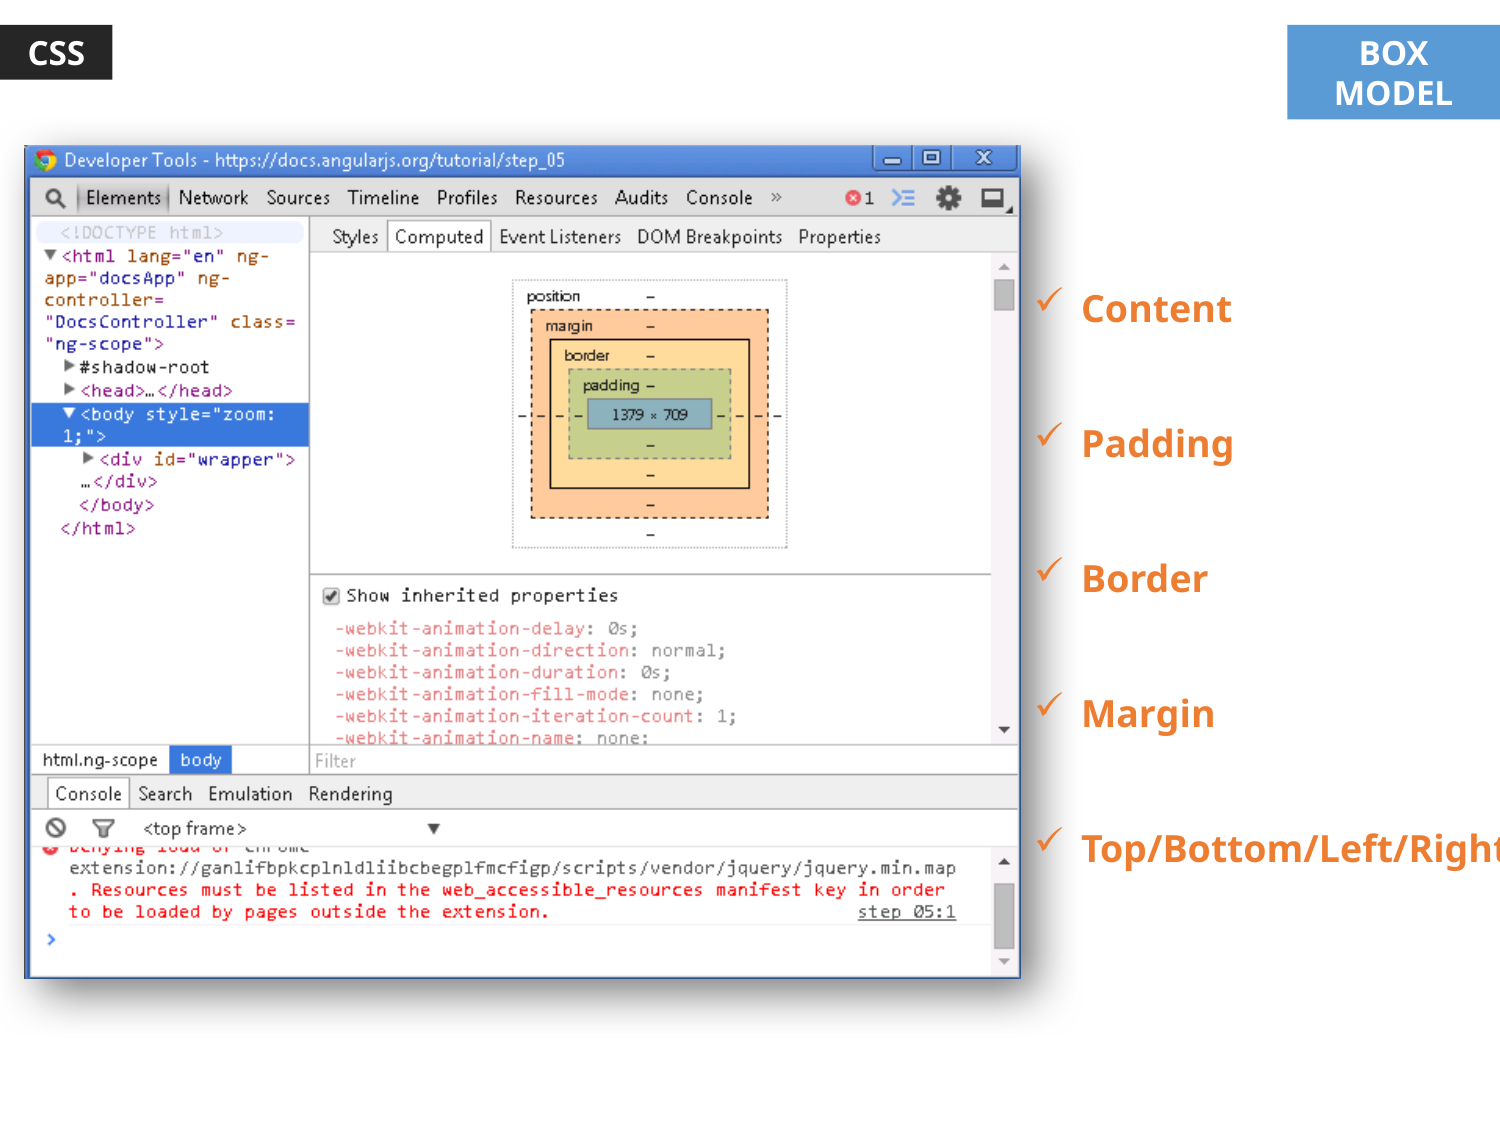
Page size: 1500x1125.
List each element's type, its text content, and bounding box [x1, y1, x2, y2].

text_box BOX MODEL [1287, 24, 1500, 120]
text_box Content Padding Border Margin Top/Bottom/Left/Right [1021, 187, 1500, 878]
text_box CSS [0, 24, 113, 80]
picture [24, 145, 1021, 979]
